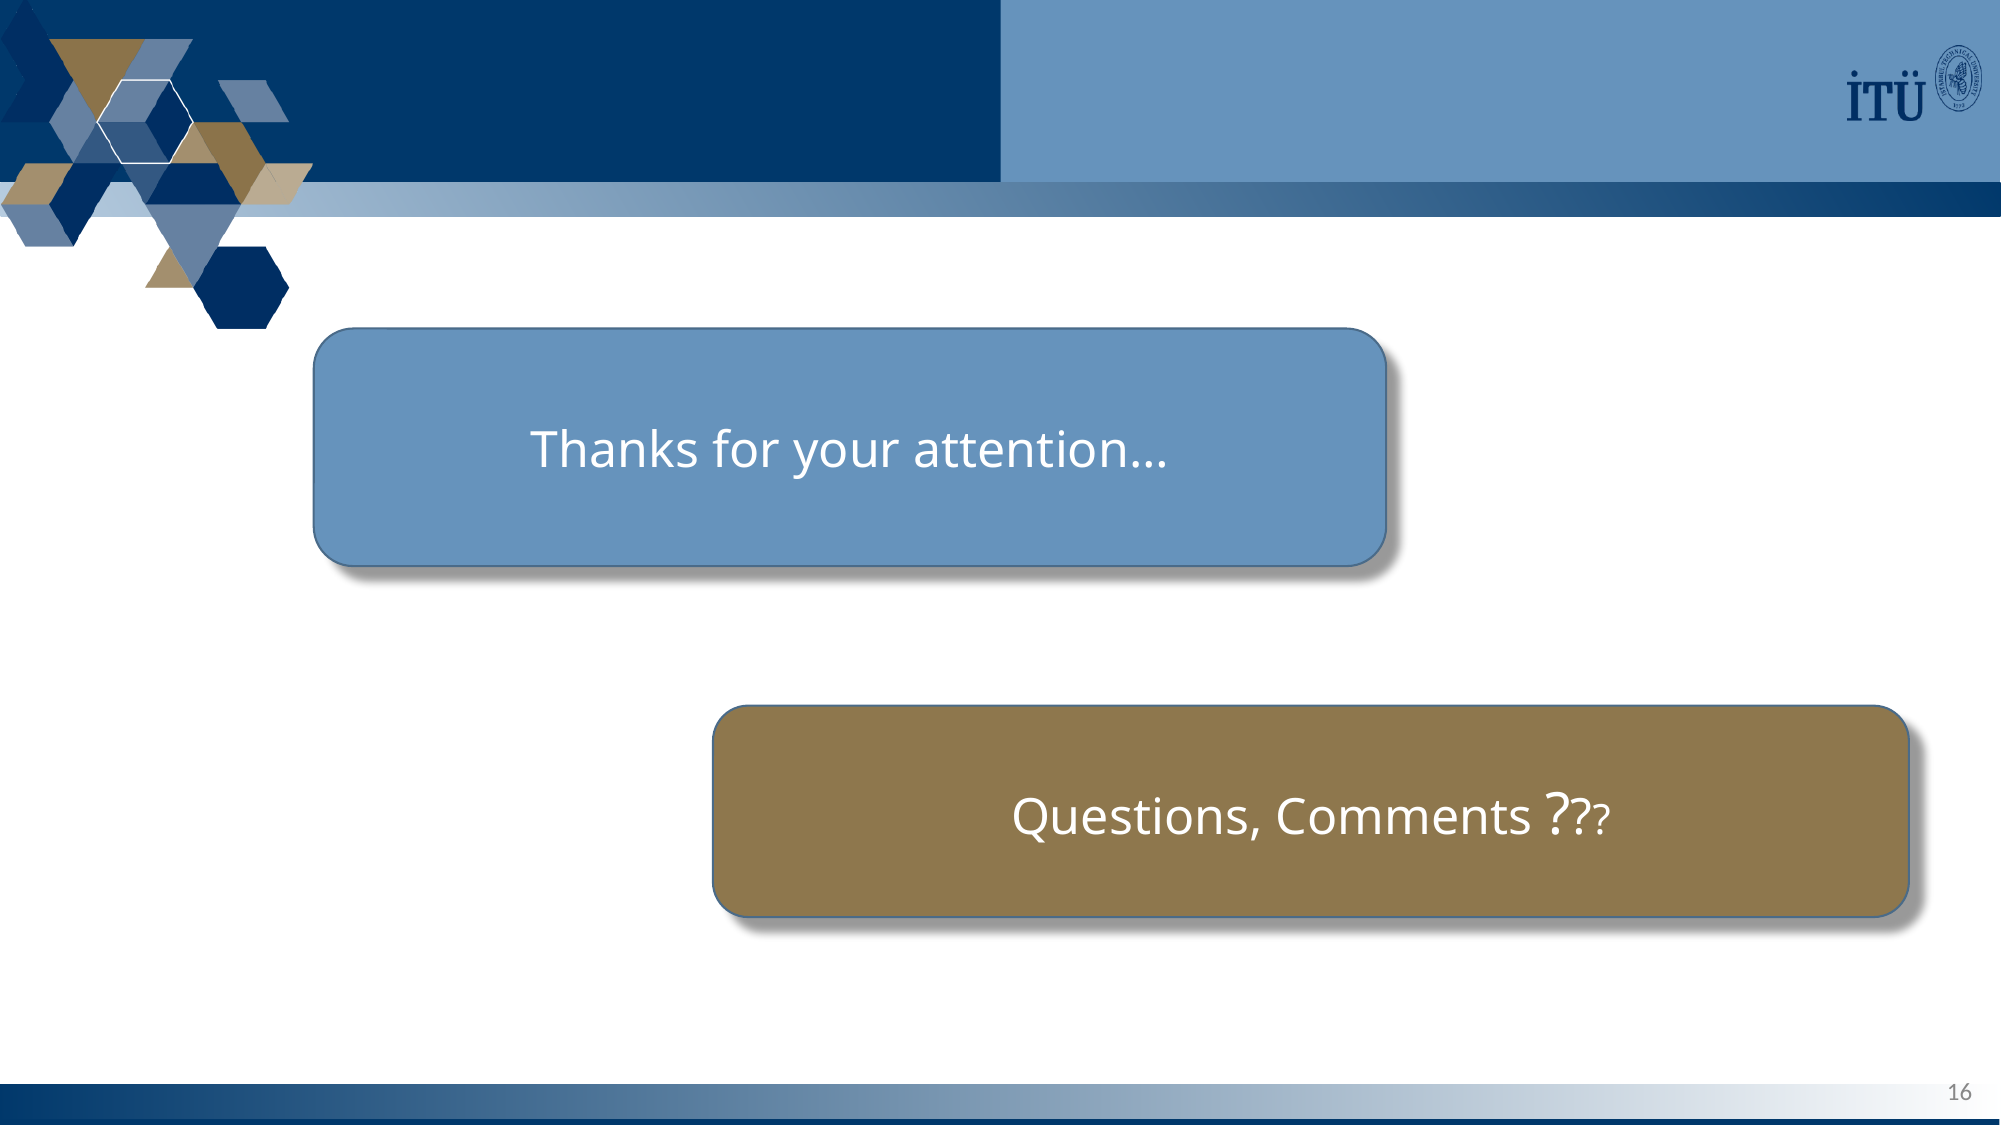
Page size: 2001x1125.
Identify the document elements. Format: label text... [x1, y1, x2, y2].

slide_number 16 [1919, 1059, 2000, 1122]
picture [1847, 45, 1982, 121]
picture [1, 0, 313, 329]
